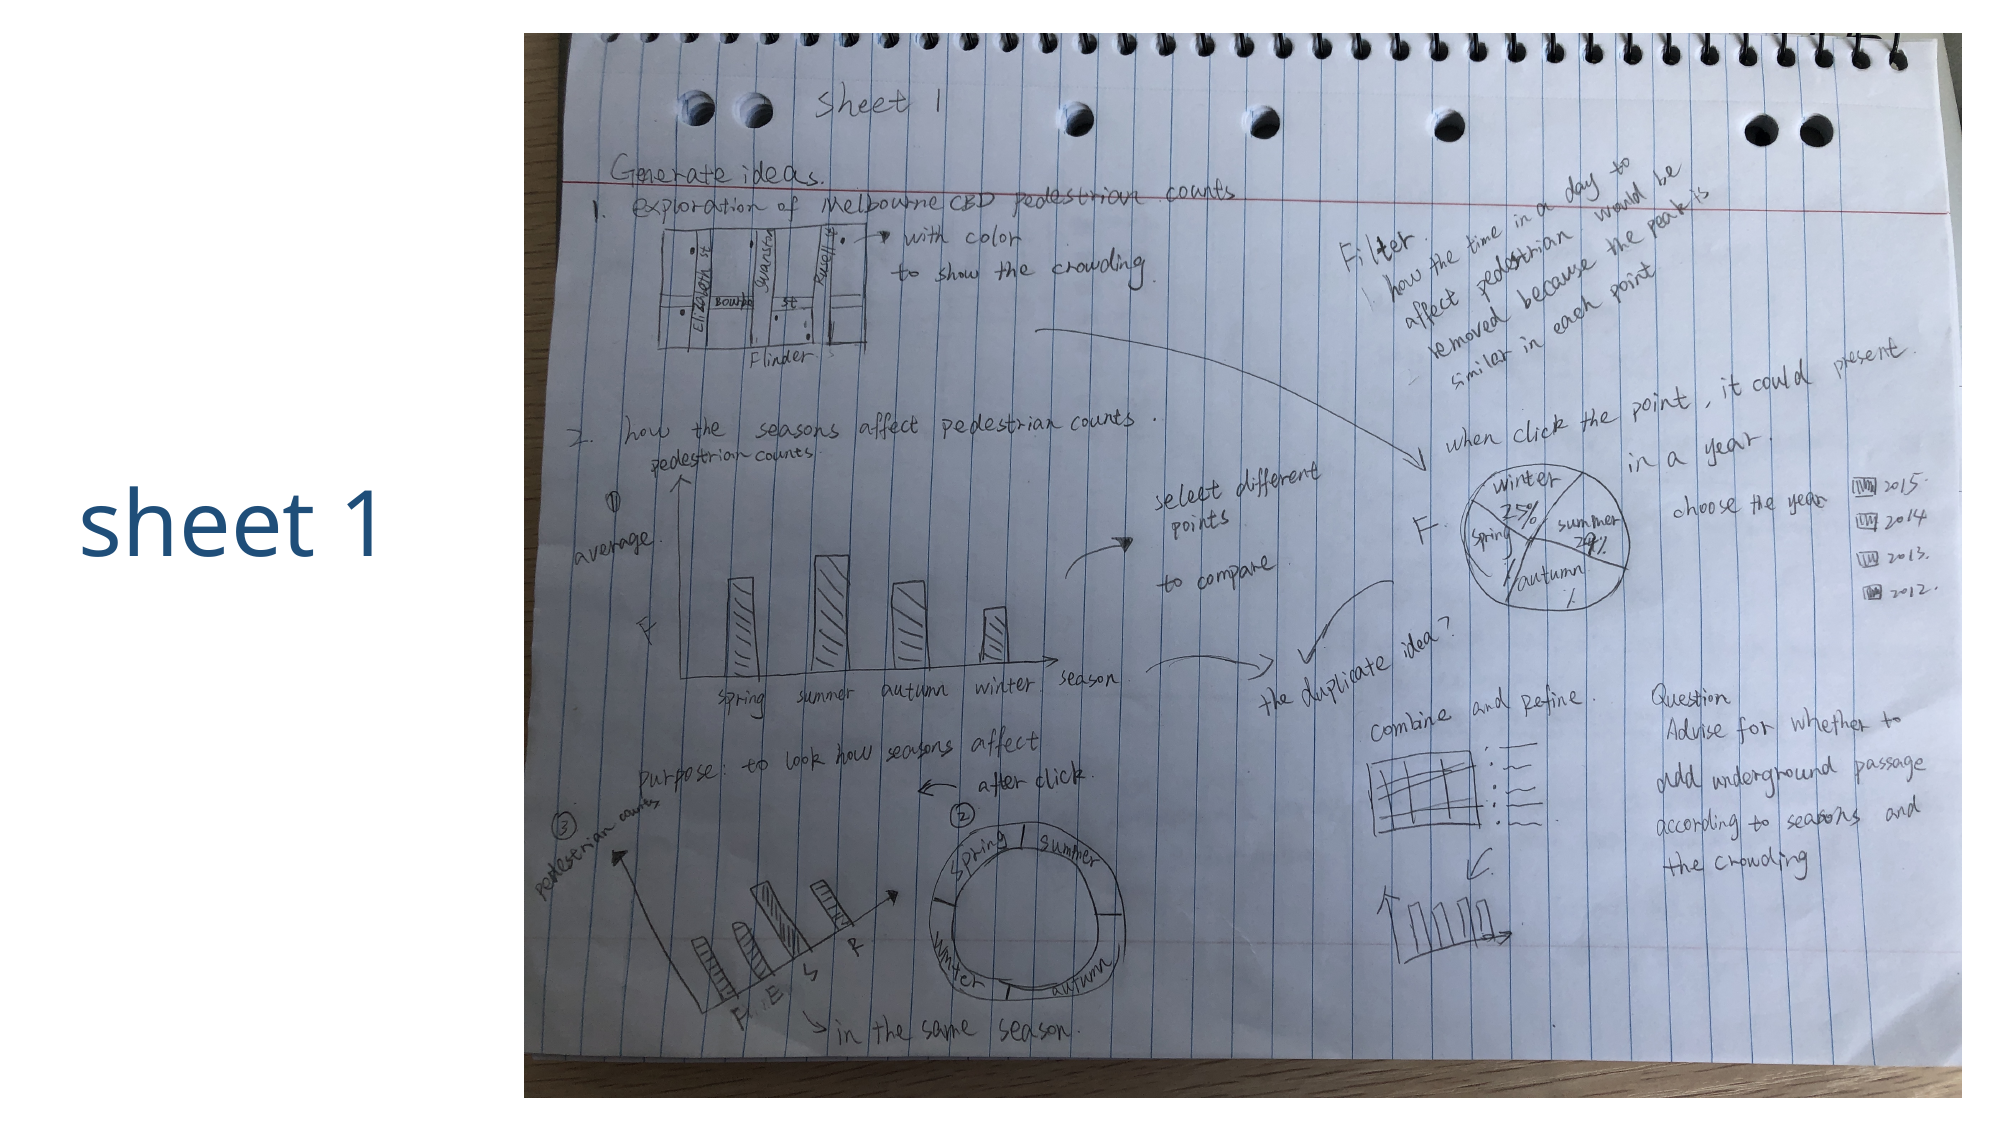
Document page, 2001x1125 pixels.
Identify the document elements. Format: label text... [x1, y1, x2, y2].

title sheet 1 [40, 418, 524, 636]
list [524, 33, 1962, 1098]
